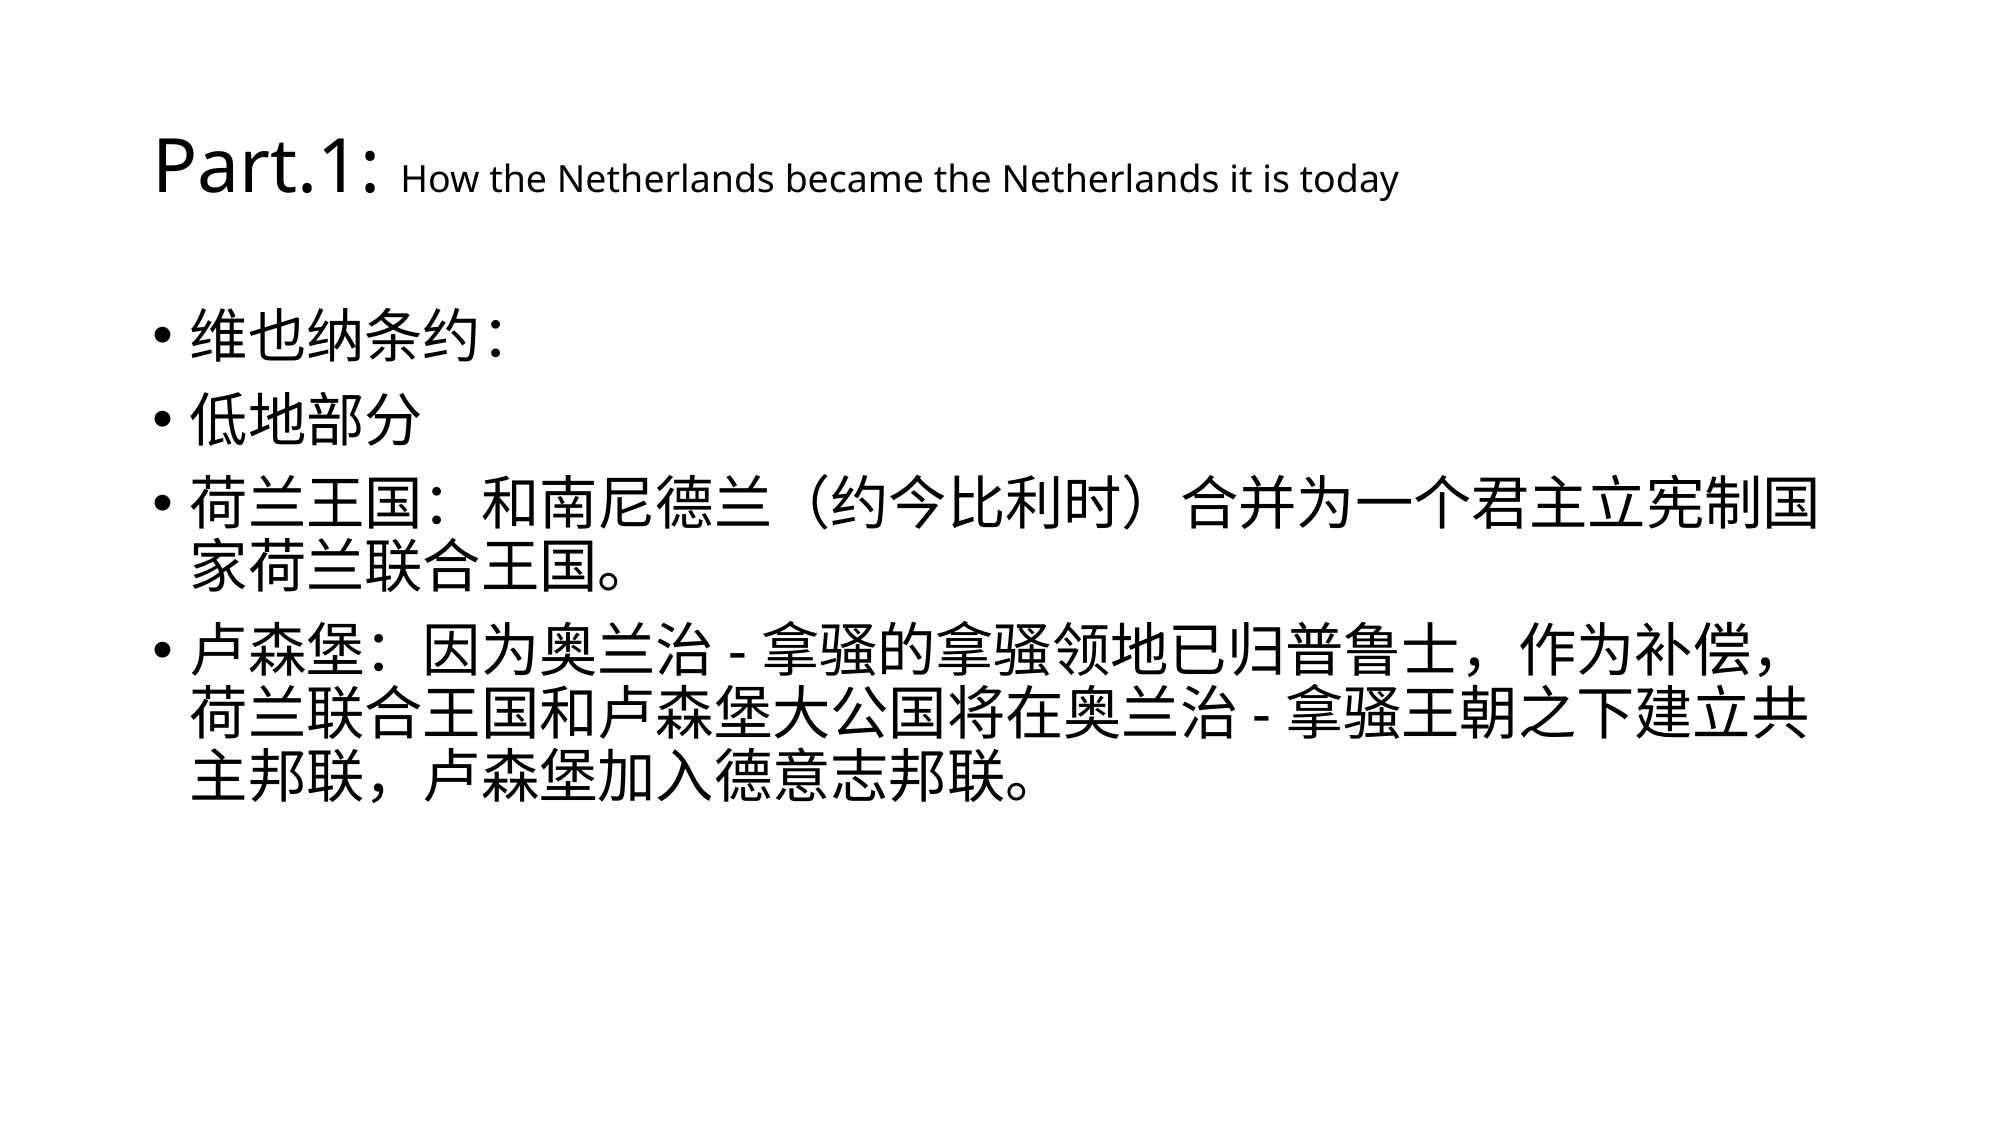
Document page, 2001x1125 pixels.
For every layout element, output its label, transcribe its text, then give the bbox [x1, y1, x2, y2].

list 维也纳条约： 低地部分 荷兰王国：和南尼德兰（约今比利时）合并为一个君主立宪制国家荷兰联合王国。 卢森堡：因为奥兰治-拿骚的拿骚领地已归普鲁士，作为补偿，荷兰联合王国和卢森堡大公国将在奥兰治-拿骚王朝之下建立共主邦联，卢森堡加入德意志邦联。 [137, 299, 1863, 1014]
title Part.1: How the Netherlands became the Netherlands it is today [137, 59, 1863, 278]
